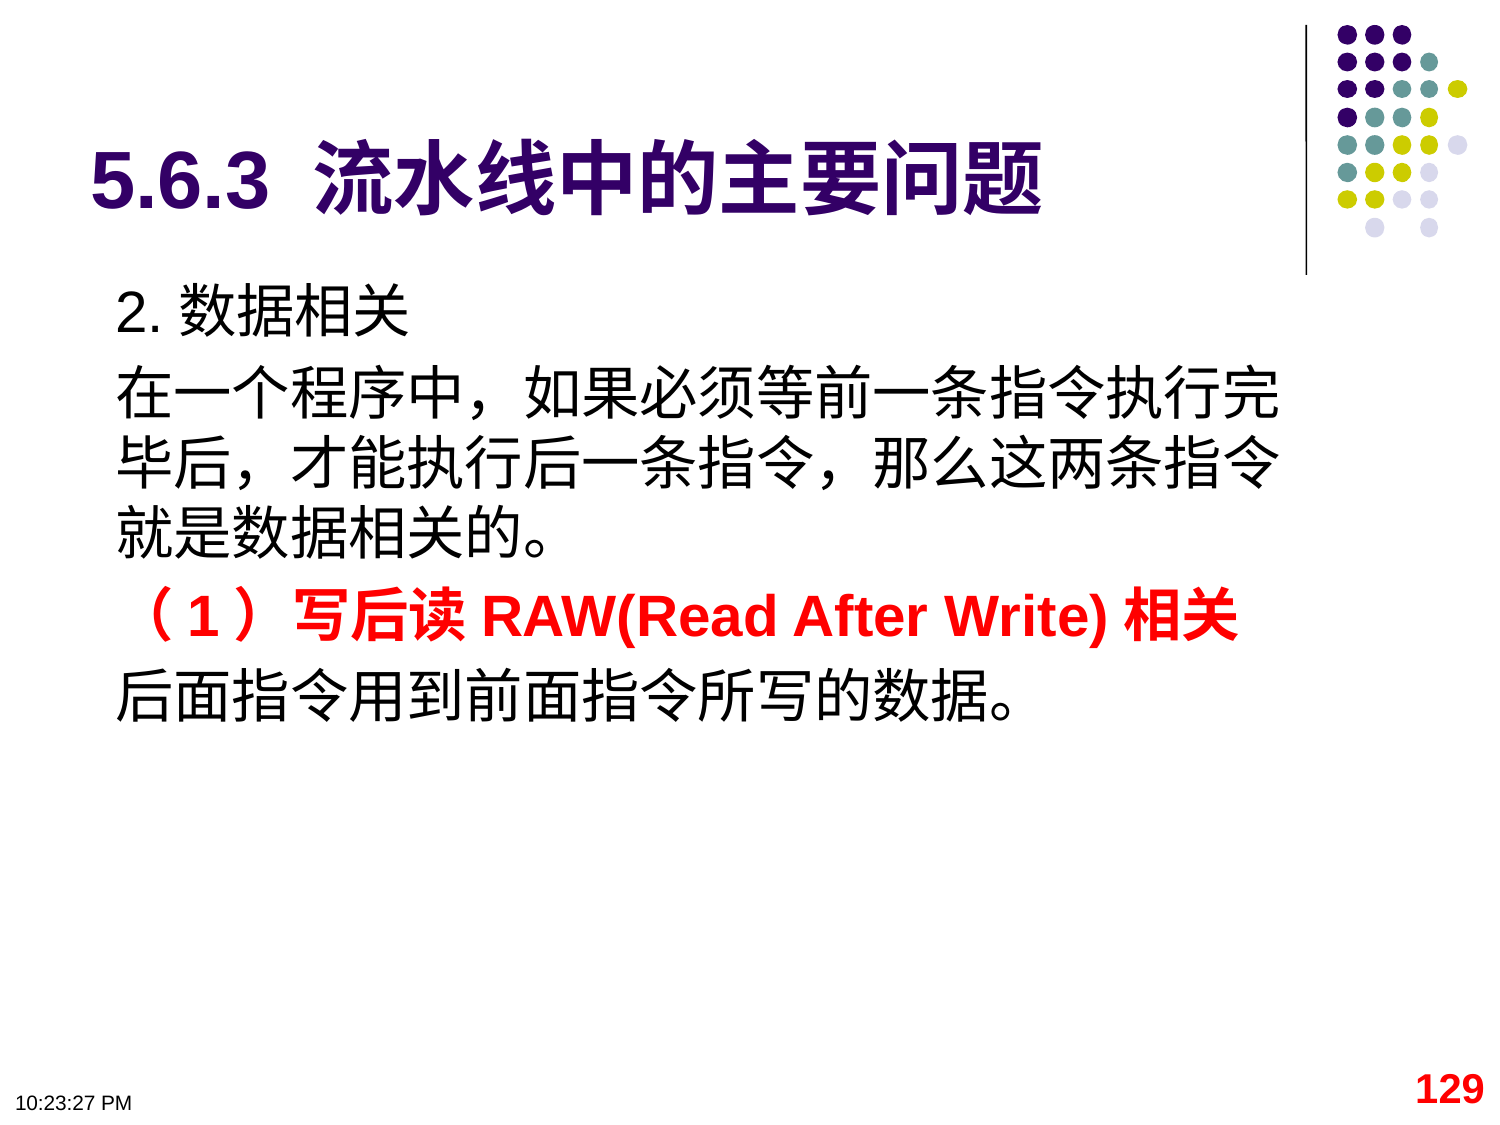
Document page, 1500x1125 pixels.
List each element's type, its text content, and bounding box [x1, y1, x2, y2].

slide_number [0, 1081, 351, 1125]
list 2.数据相关 在一个程序中，如果必须等前一条指令执行完毕后，才能执行后一条指令，那么这两条指令就是数据相关的。 （1）写后读RAW(Read After Write)相关 后面指令用到前面指令所写的数据。 [100, 267, 1352, 770]
title 5.6.3 流水线中的主要问题 [75, 101, 1069, 233]
slide_number 129 [1352, 1053, 1500, 1125]
